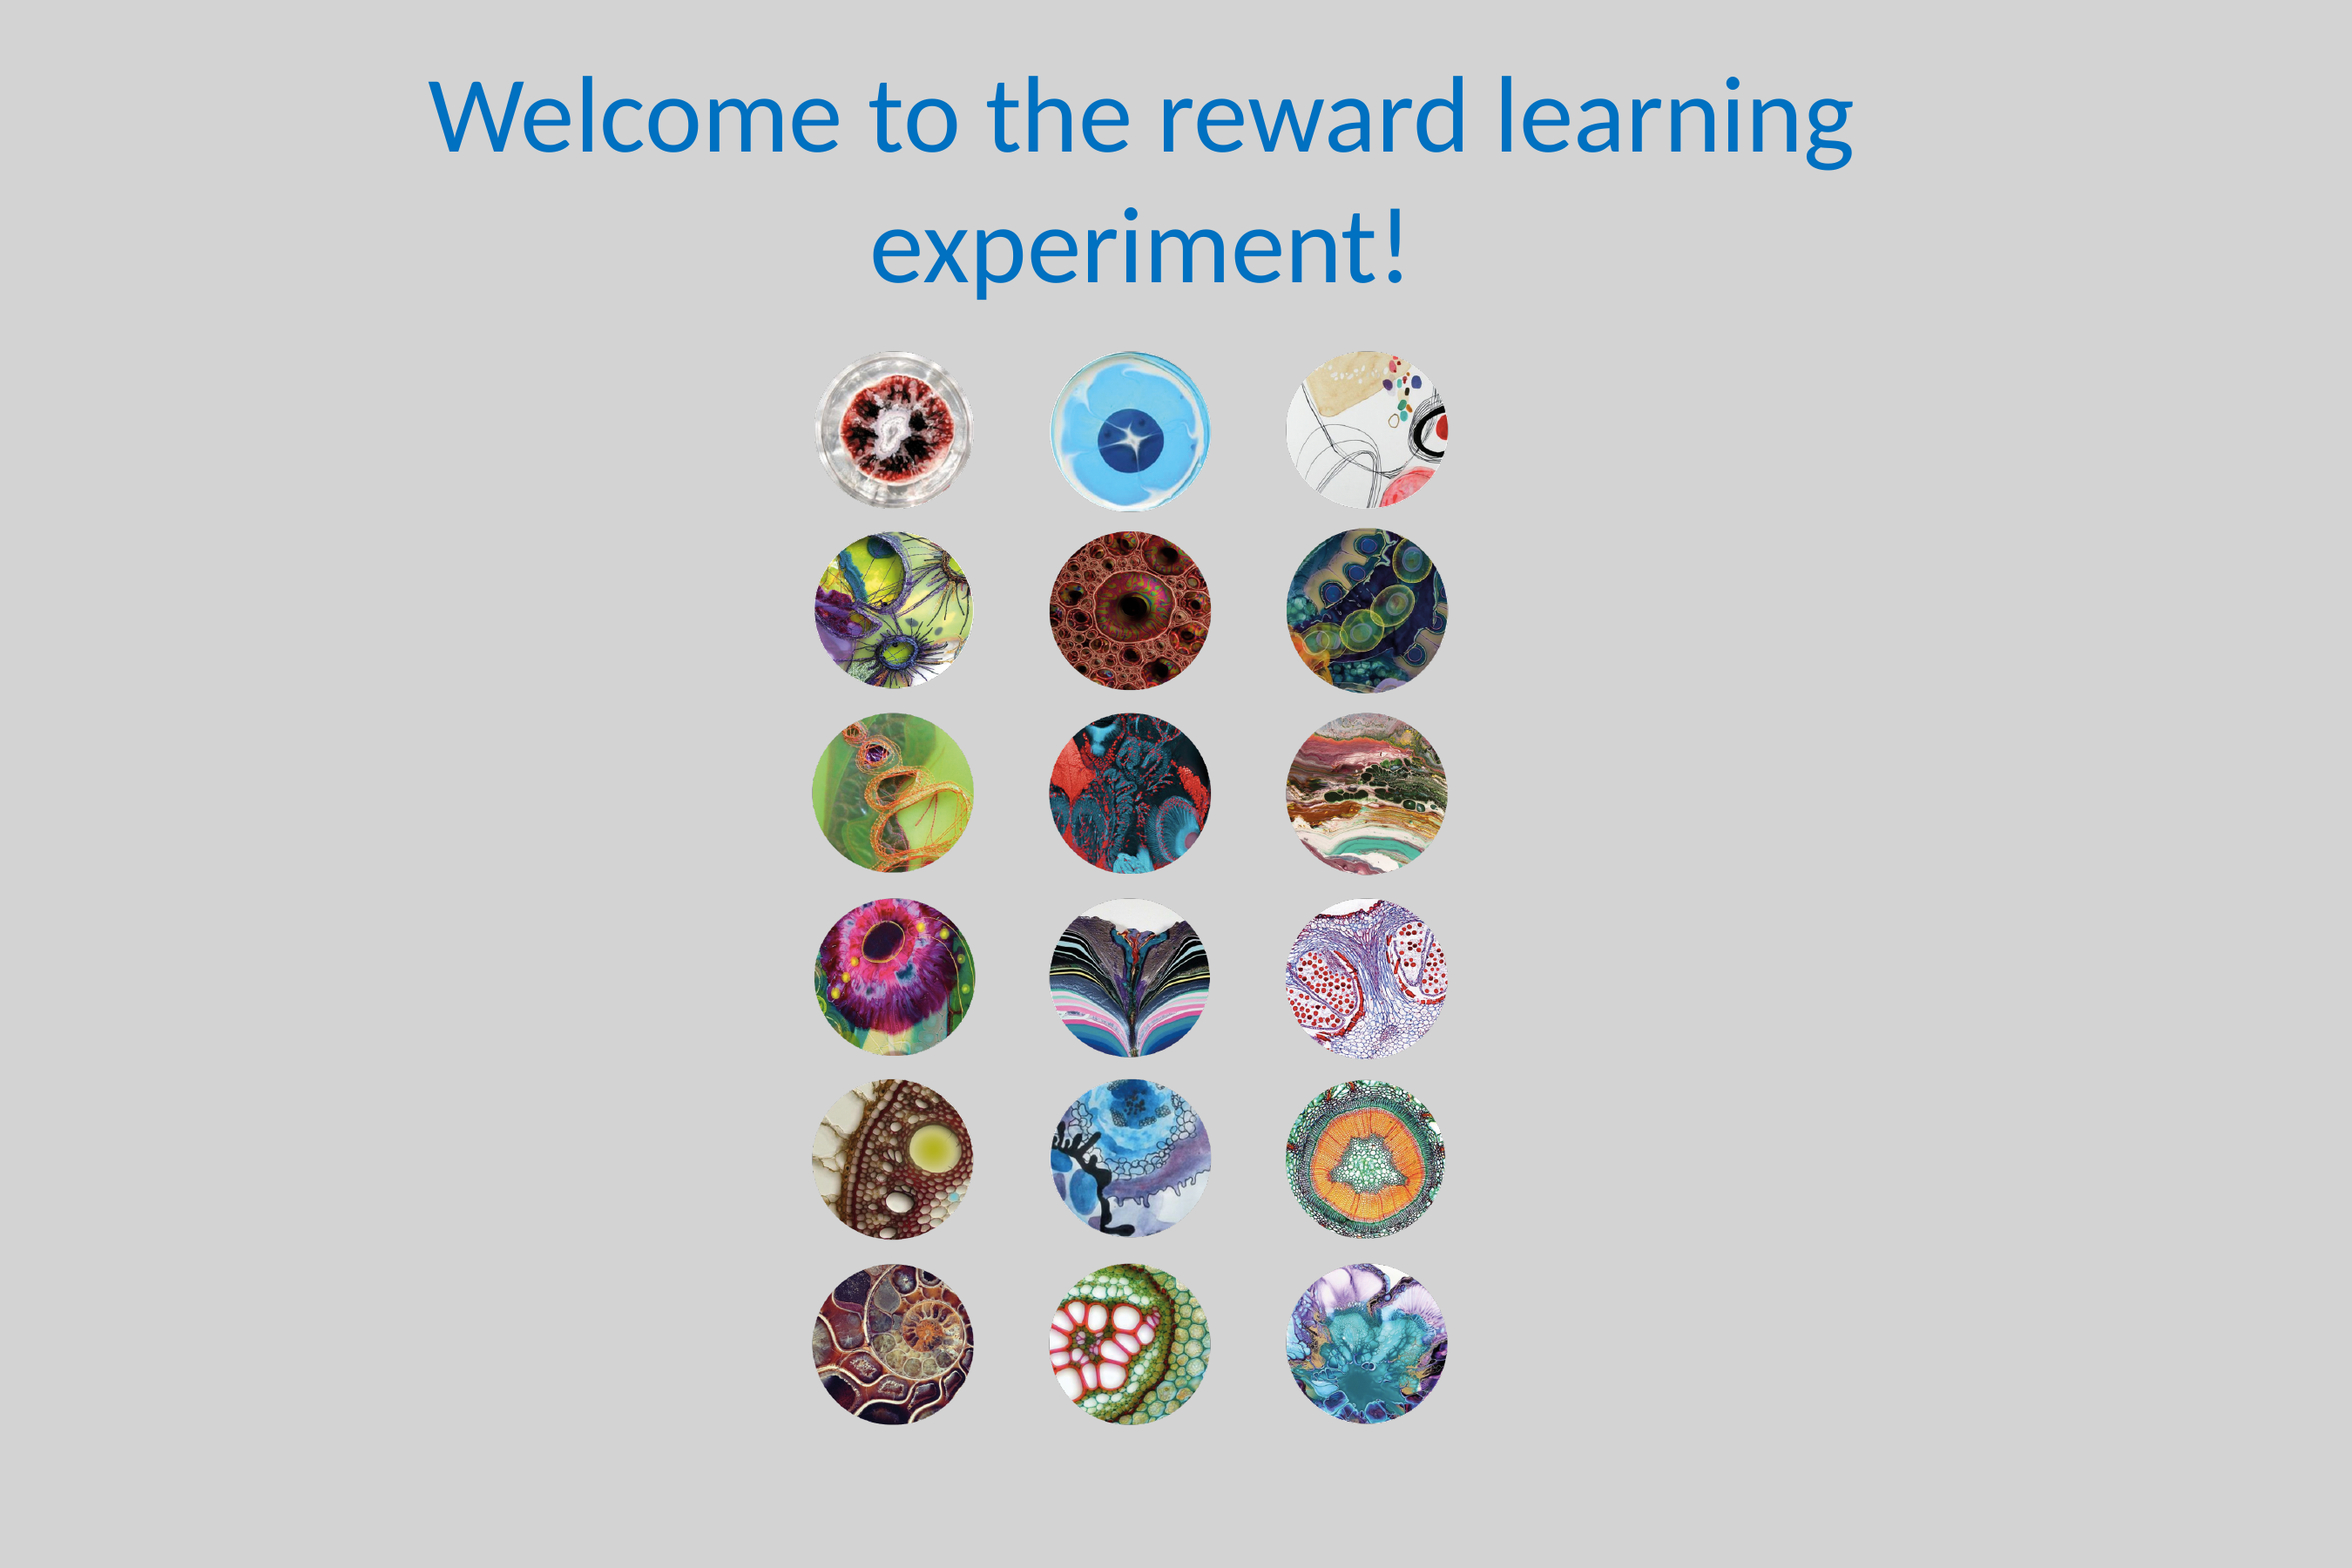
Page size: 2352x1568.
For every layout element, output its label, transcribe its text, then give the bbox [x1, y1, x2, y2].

text_box Welcome to the reward learning experiment! [168, 37, 2115, 312]
picture [739, 335, 1522, 1544]
